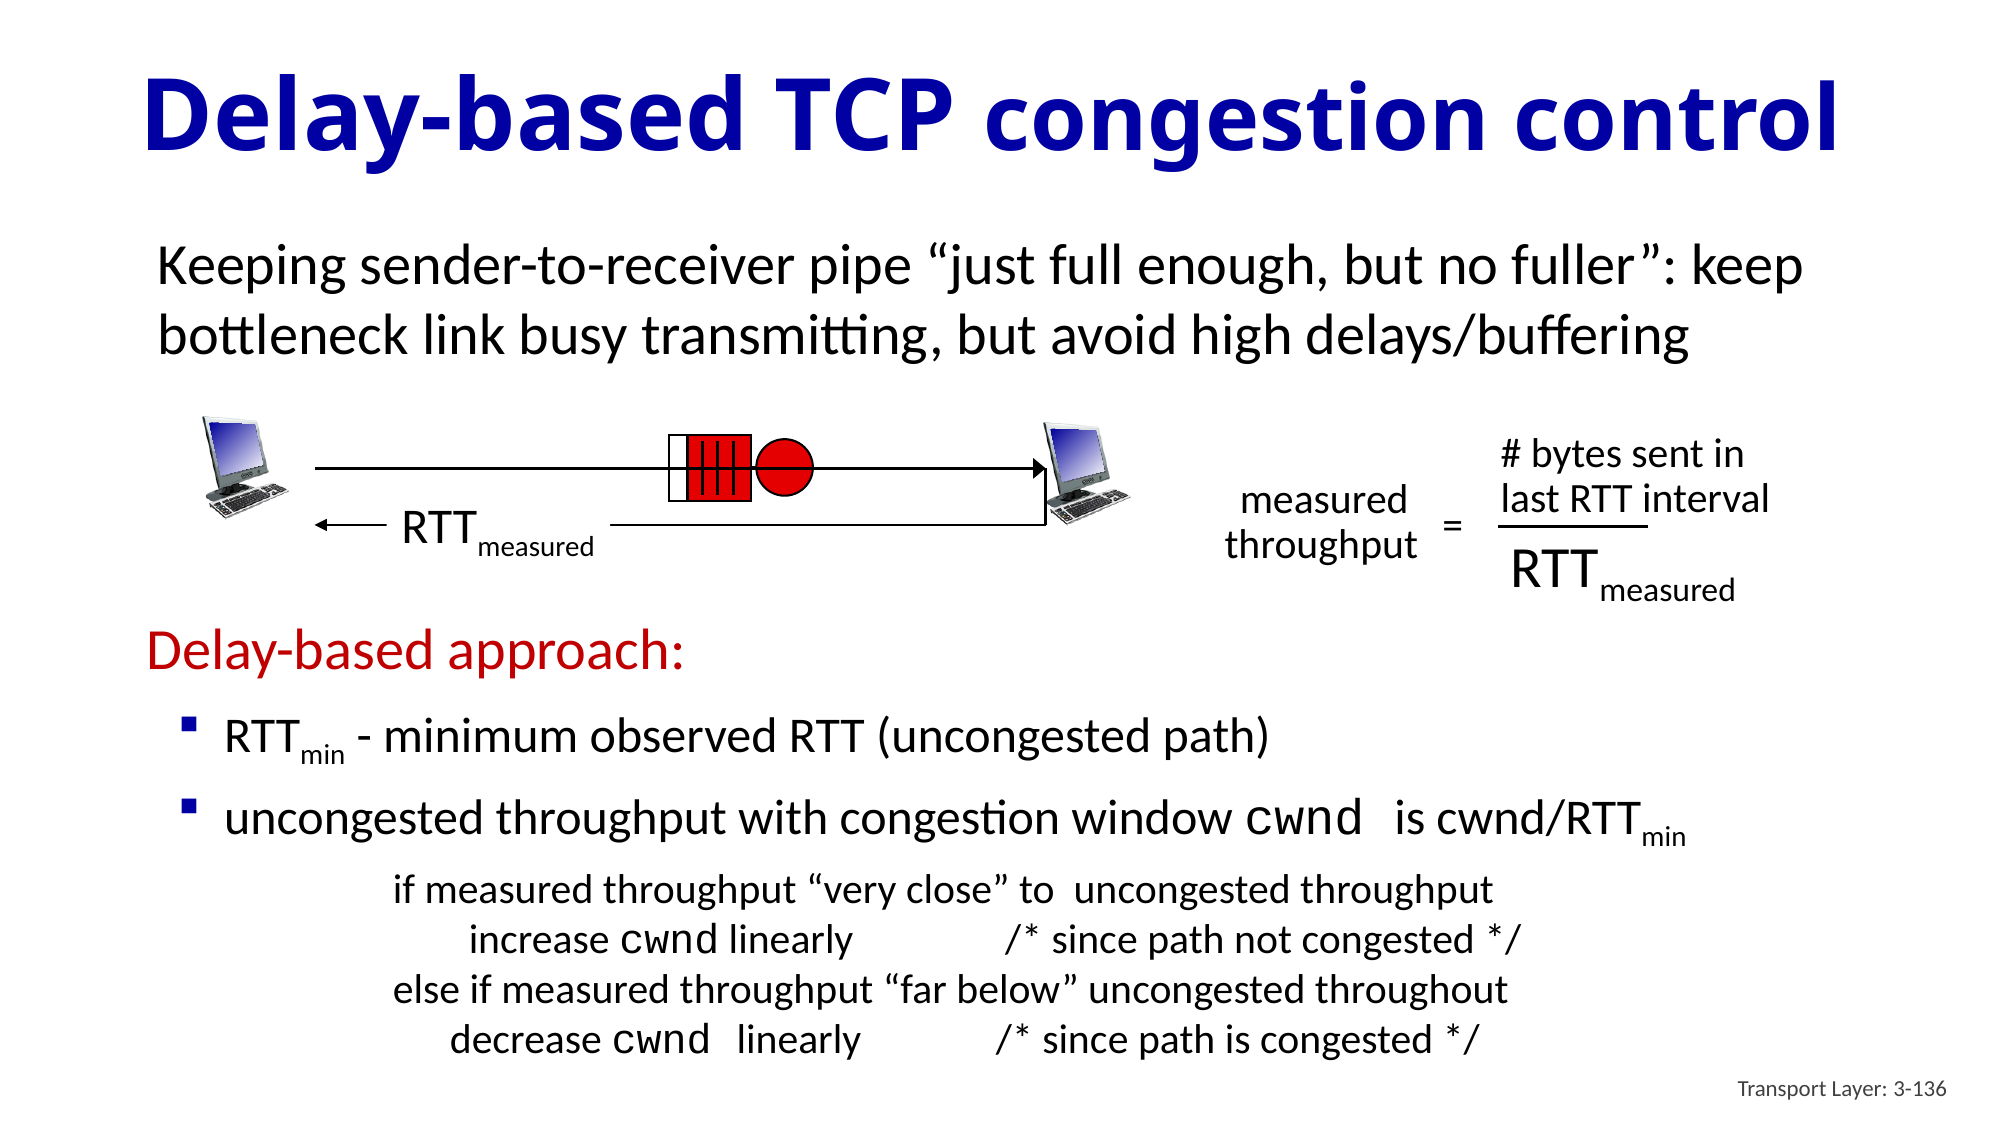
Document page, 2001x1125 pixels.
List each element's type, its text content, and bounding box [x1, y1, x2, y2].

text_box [1208, 424, 1791, 608]
text_box Keeping sender-to-receiver pipe “just full enough, but no fuller”: keep bottleneck link busy transmitting, but avoid high delays/buffering [103, 218, 2000, 579]
title Delay-based TCP congestion control [124, 44, 1994, 192]
text_box Delay-based approach: RTTmin - minimum observed RTT (uncongested path) uncongested throughput with congestion window cwnd is cwnd/RTTmin [123, 611, 2000, 971]
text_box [199, 411, 1152, 563]
text_box if measured throughput “very close” to uncongested throughput increase cwnd linearly /* since path not congested */ else if measured throughput “far below” uncongested throughout decrease cwnd linearly /* since path is congested */ [378, 854, 1618, 1114]
slide_number Transport Layer: 3-136 [1512, 1056, 1963, 1117]
